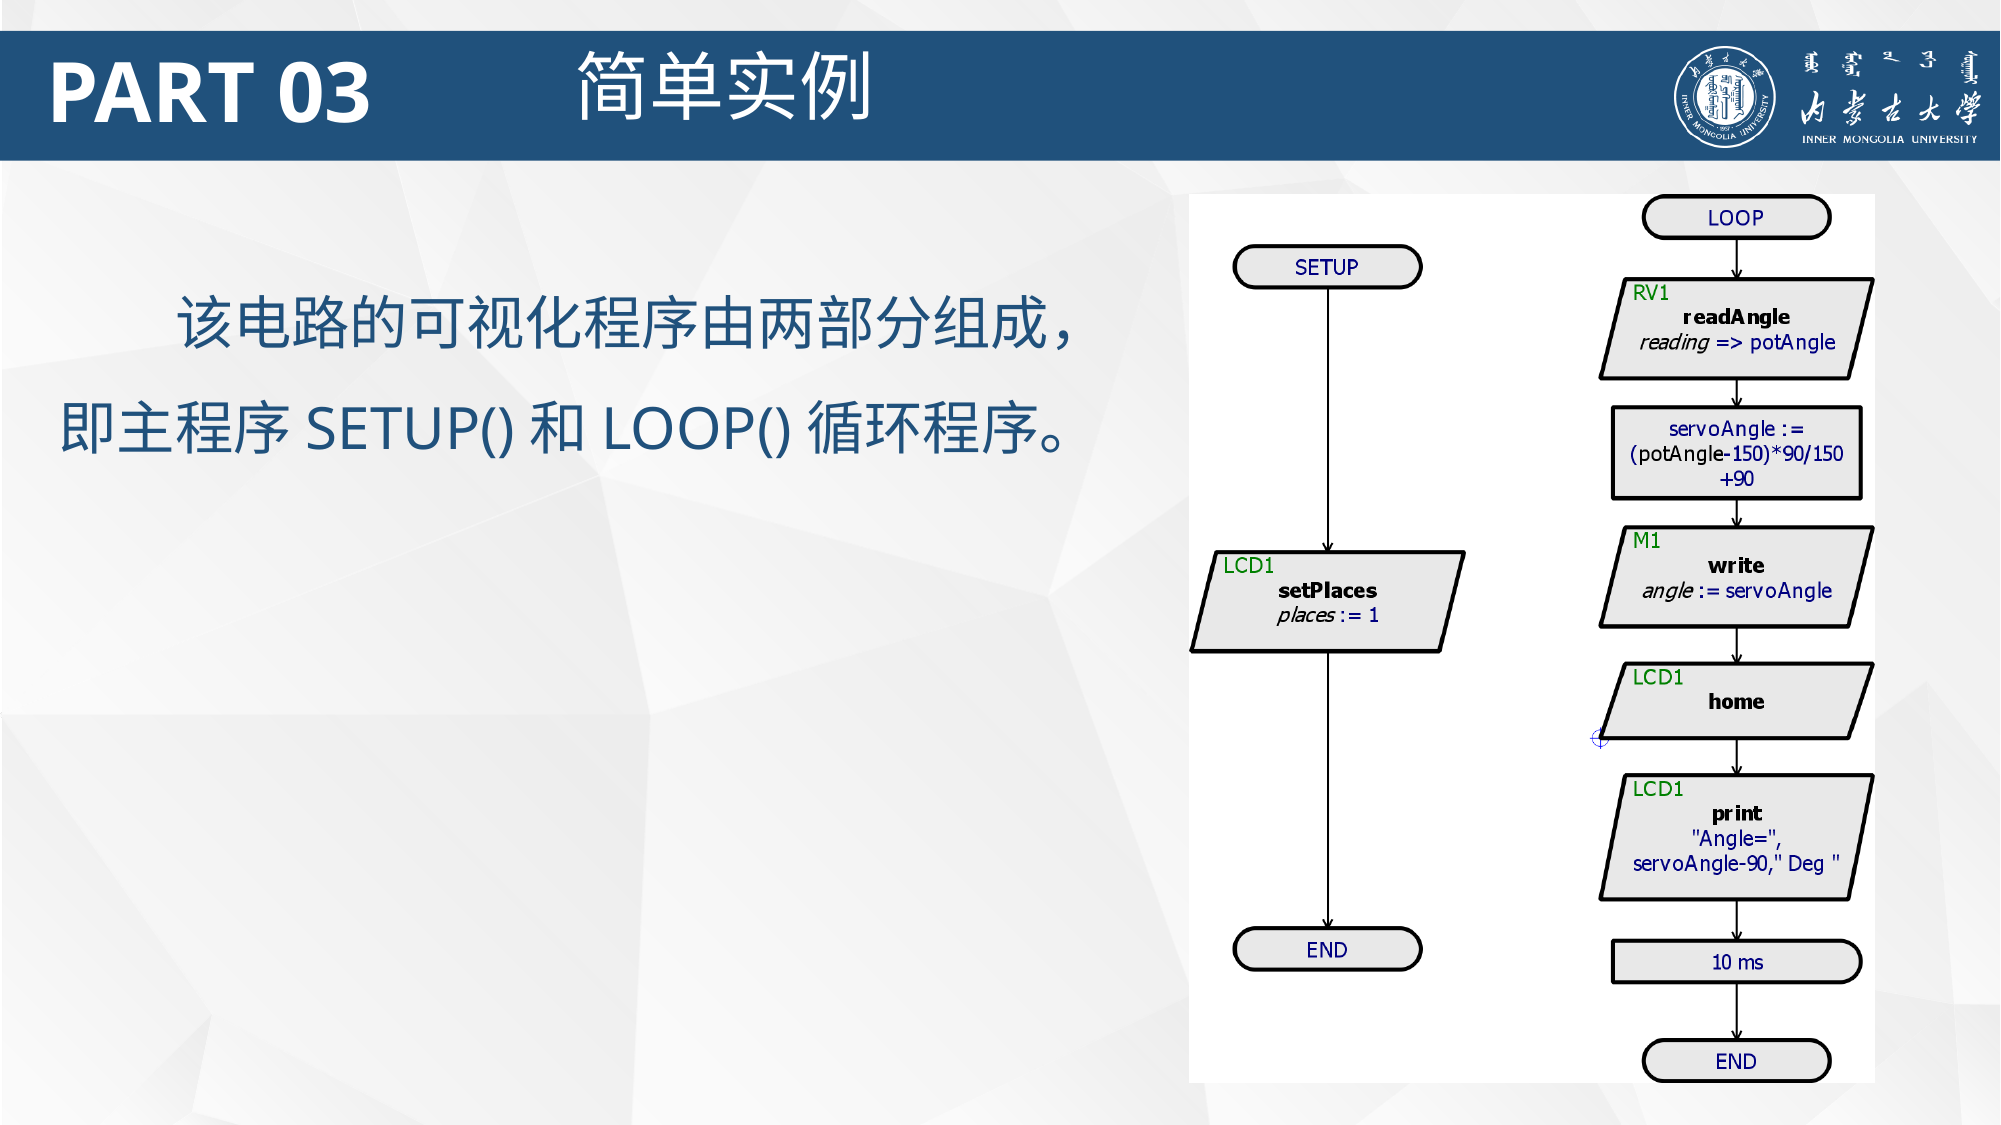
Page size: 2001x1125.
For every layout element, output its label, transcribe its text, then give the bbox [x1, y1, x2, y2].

text_box 该电路的可视化程序由两部分组成，即主程序SETUP()和LOOP()循环程序。 [43, 243, 1076, 469]
list PART 03 [32, 42, 481, 148]
picture [0, 0, 2001, 1125]
picture [1673, 46, 1986, 150]
list 简单实例 [559, 42, 1485, 158]
